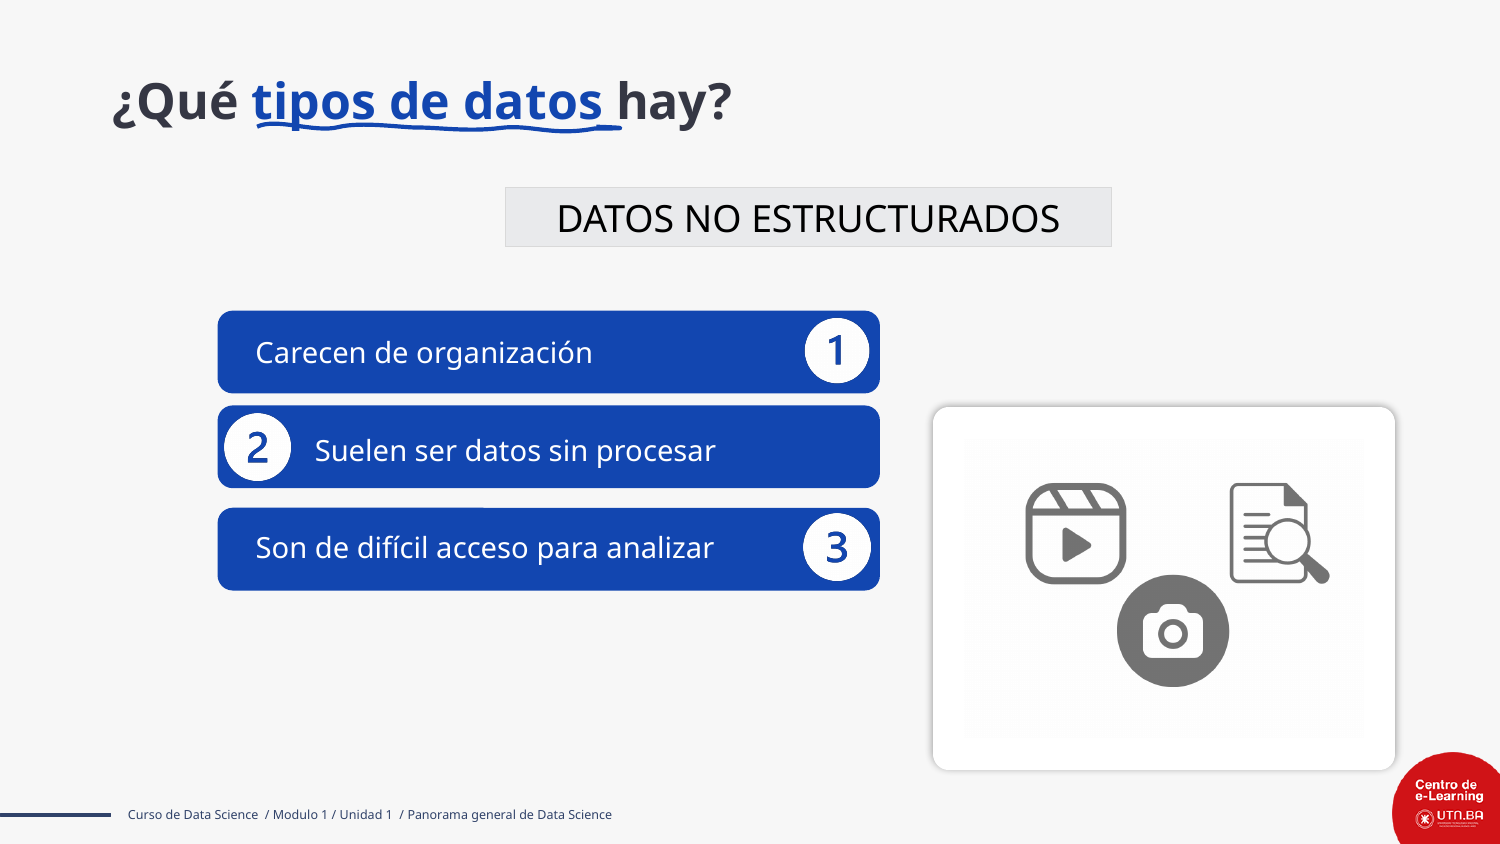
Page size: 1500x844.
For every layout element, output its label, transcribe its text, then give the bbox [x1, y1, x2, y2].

text_box [256, 121, 623, 134]
text_box Curso de Data Science / Modulo 1 / Unidad 1 / Panorama general de Data Science [112, 791, 1125, 829]
text_box ¿Qué tipos de datos hay? [112, 76, 772, 141]
picture [0, 0, 1500, 844]
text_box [215, 309, 880, 590]
text_box DATOS NO ESTRUCTURADOS [505, 187, 1112, 247]
